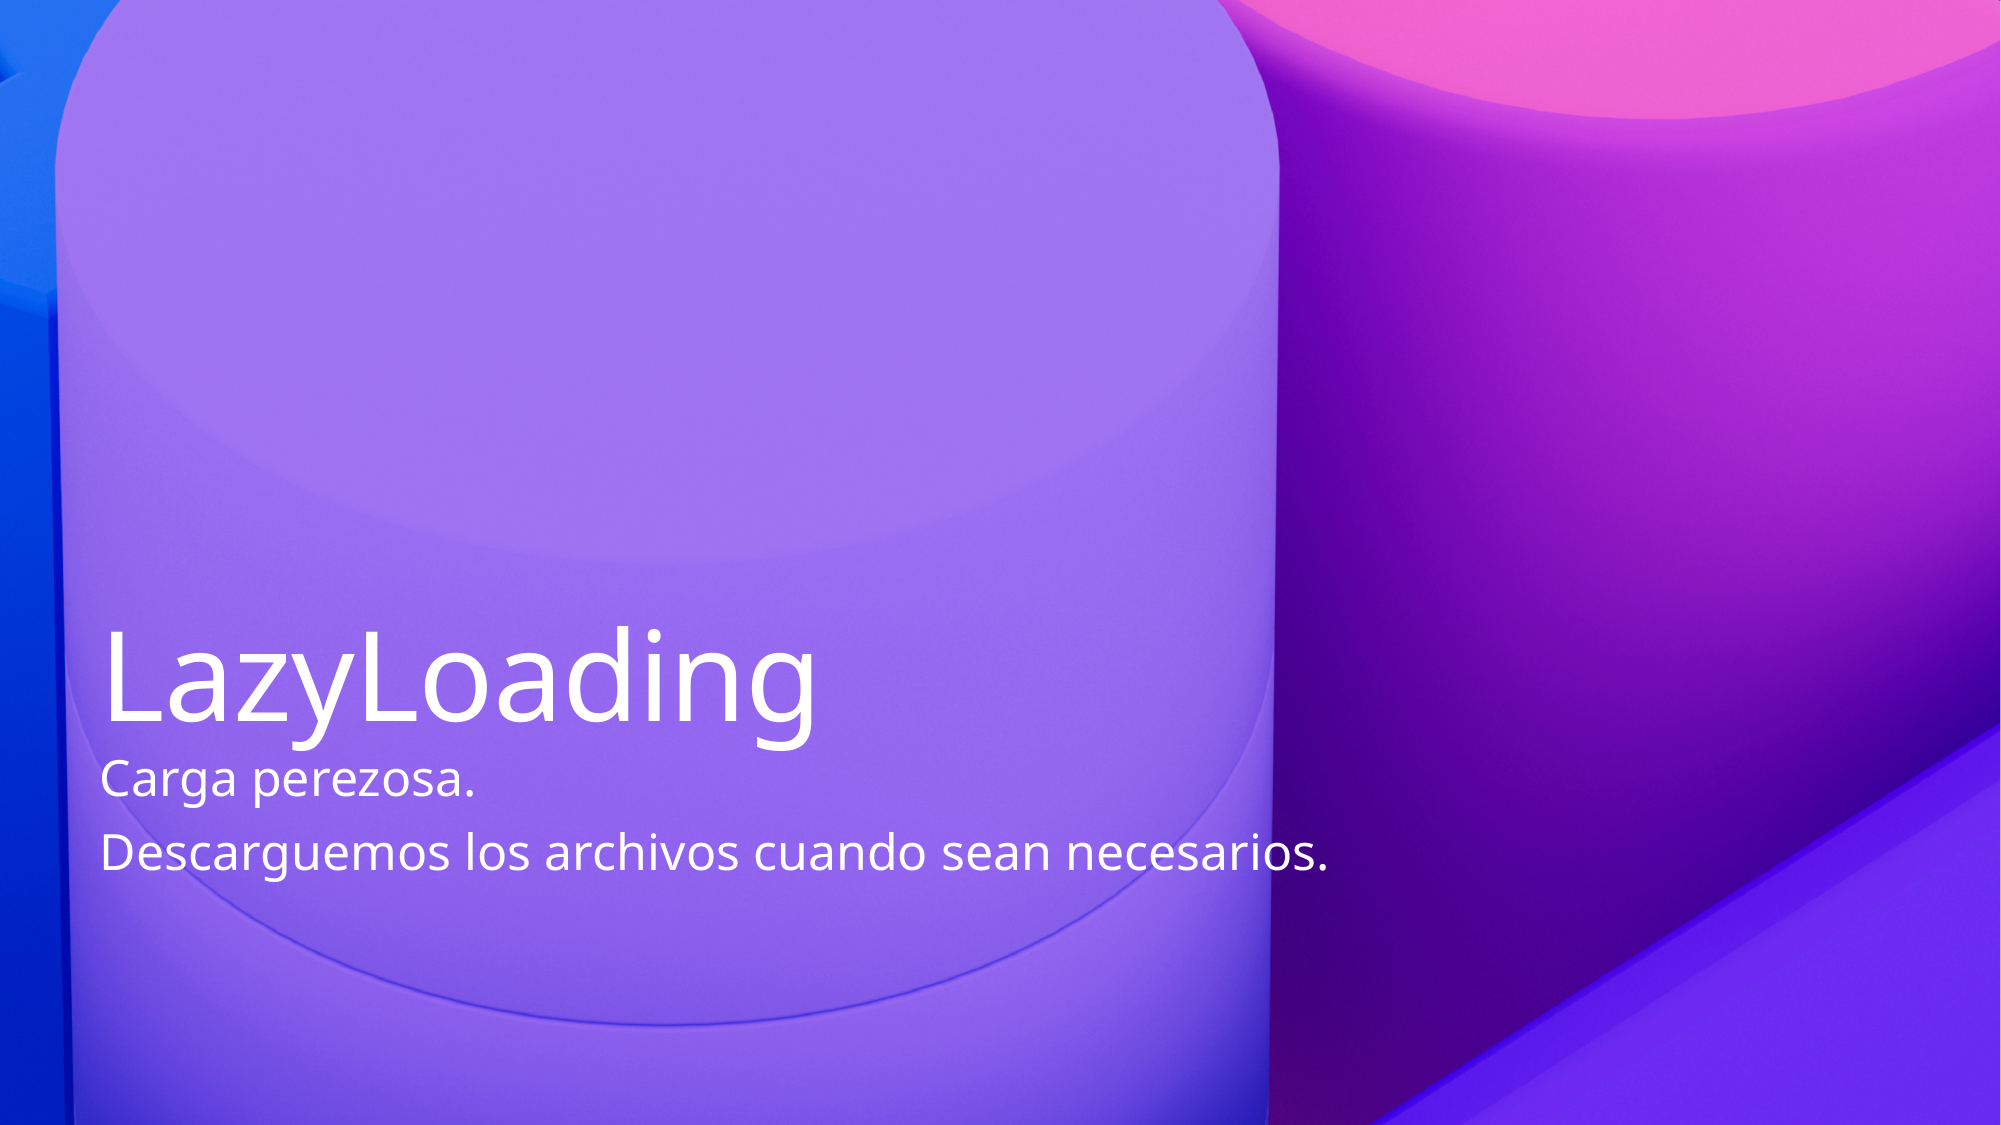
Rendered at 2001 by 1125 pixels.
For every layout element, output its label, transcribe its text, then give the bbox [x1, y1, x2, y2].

title LazyLoading [99, 280, 1280, 749]
picture [0, 0, 2001, 1125]
subtitle Carga perezosa. Descarguemos los archivos cuando sean necesarios. [99, 752, 1578, 999]
